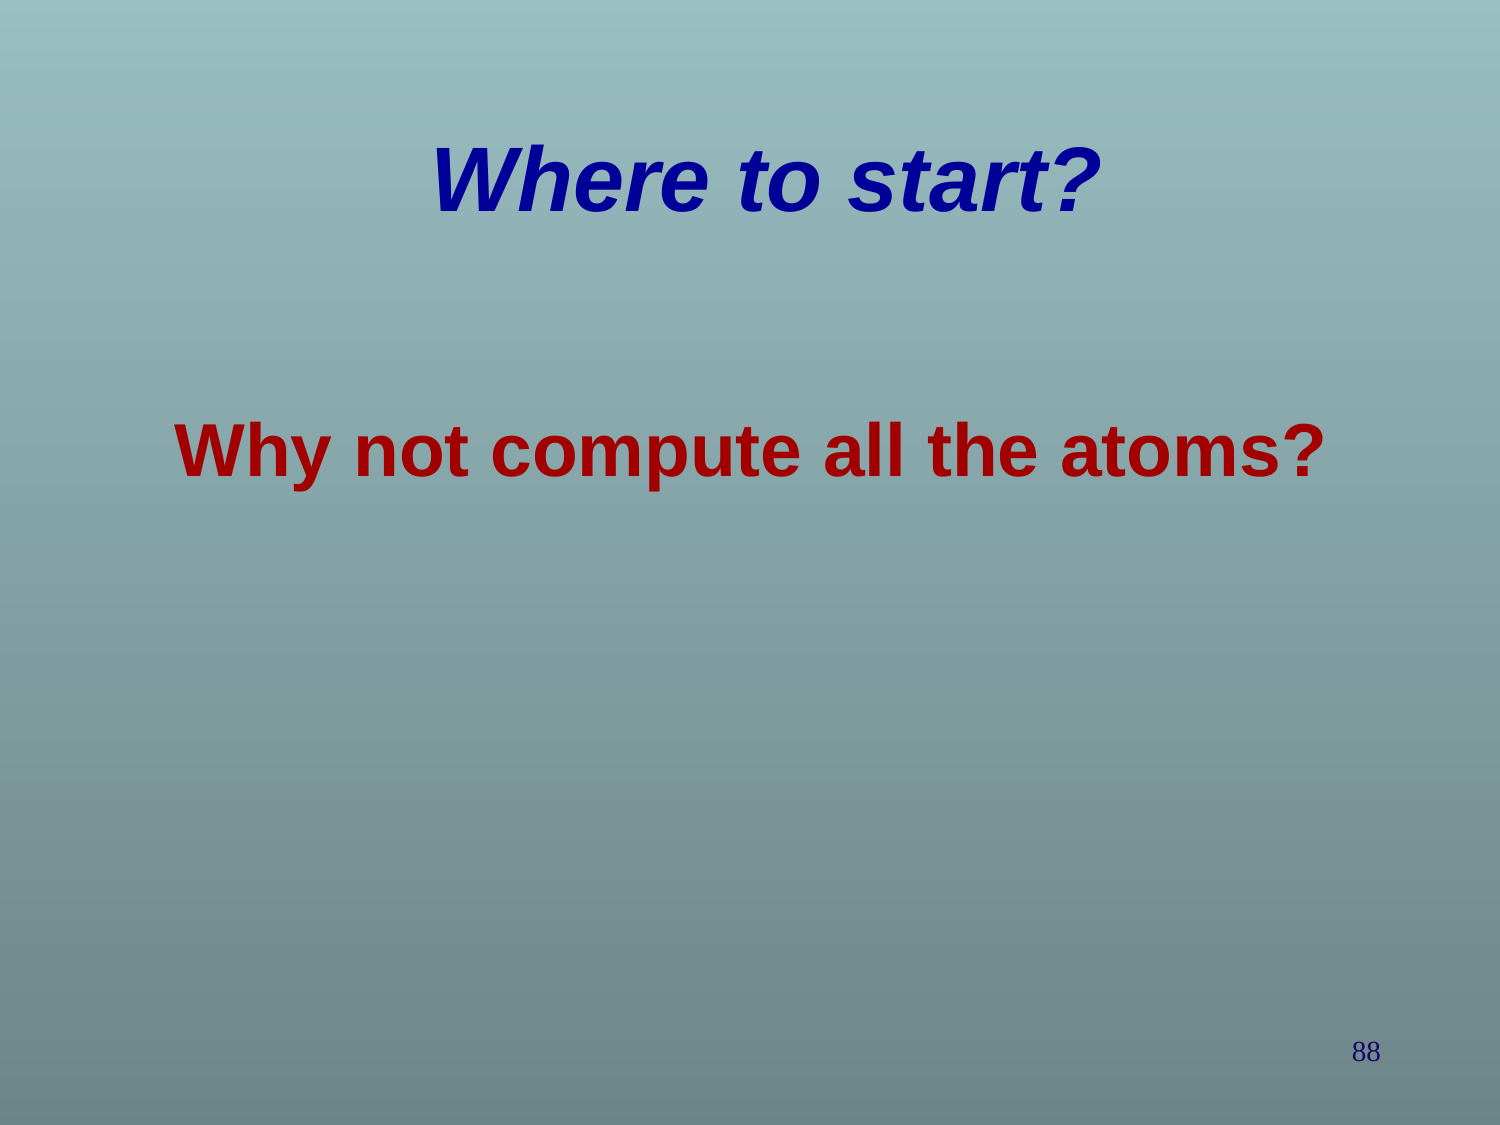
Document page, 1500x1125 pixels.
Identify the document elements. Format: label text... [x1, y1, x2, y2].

text_box Where to start? [17, 76, 1500, 238]
text_box Why not compute all the atoms? [90, 394, 1426, 499]
slide_number 88 [1083, 1024, 1397, 1101]
